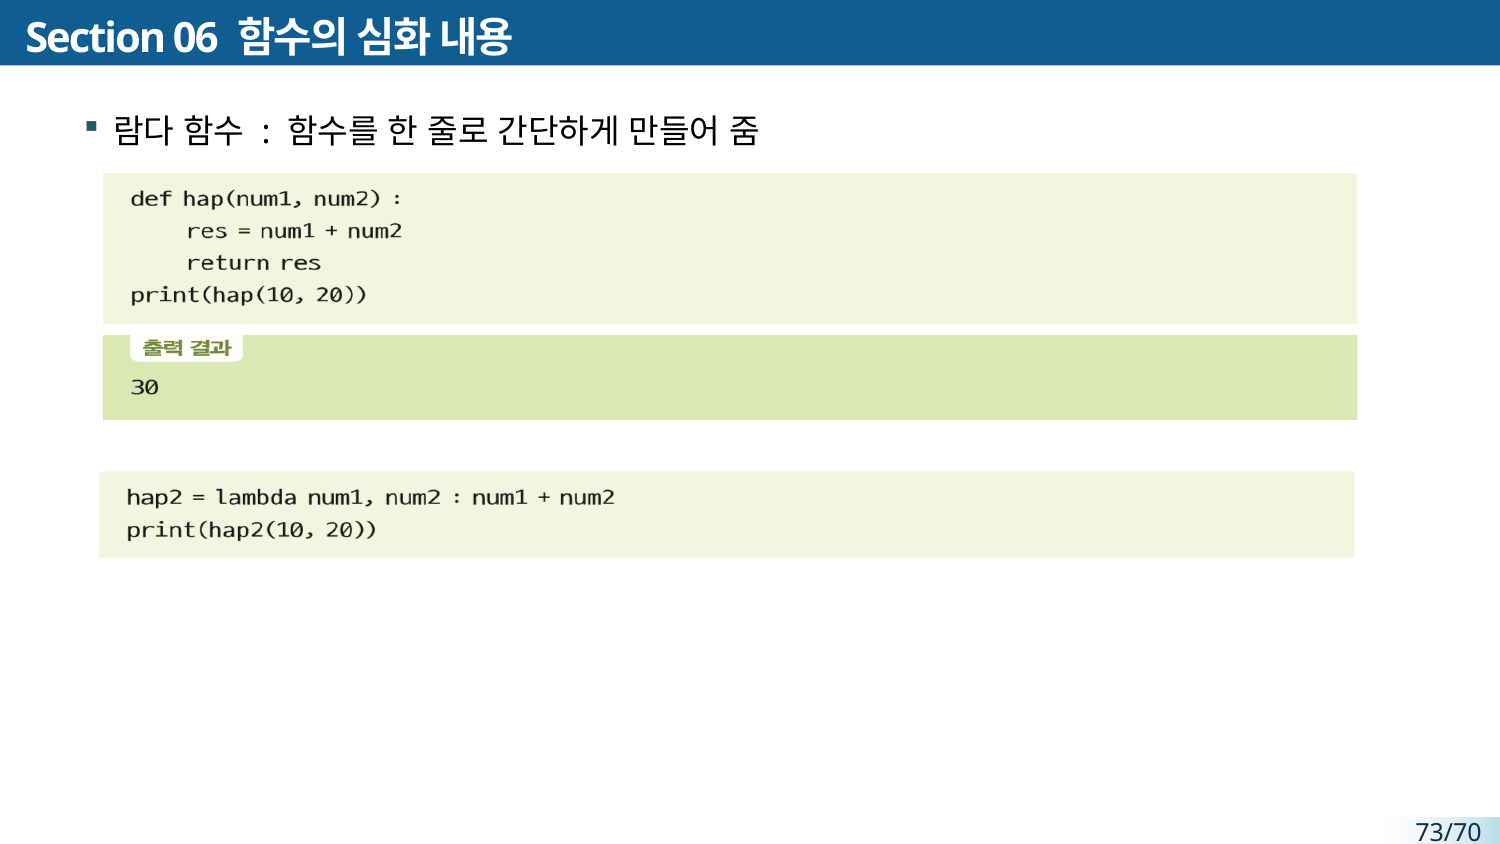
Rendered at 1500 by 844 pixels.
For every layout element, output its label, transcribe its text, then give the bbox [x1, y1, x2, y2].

list 람다 함수 : 함수를 한 줄로 간단하게 만들어 줌 [10, 95, 1481, 793]
picture [96, 469, 1355, 559]
picture [100, 169, 1358, 420]
title Section 06 함수의 심화 내용 [10, 6, 1288, 65]
